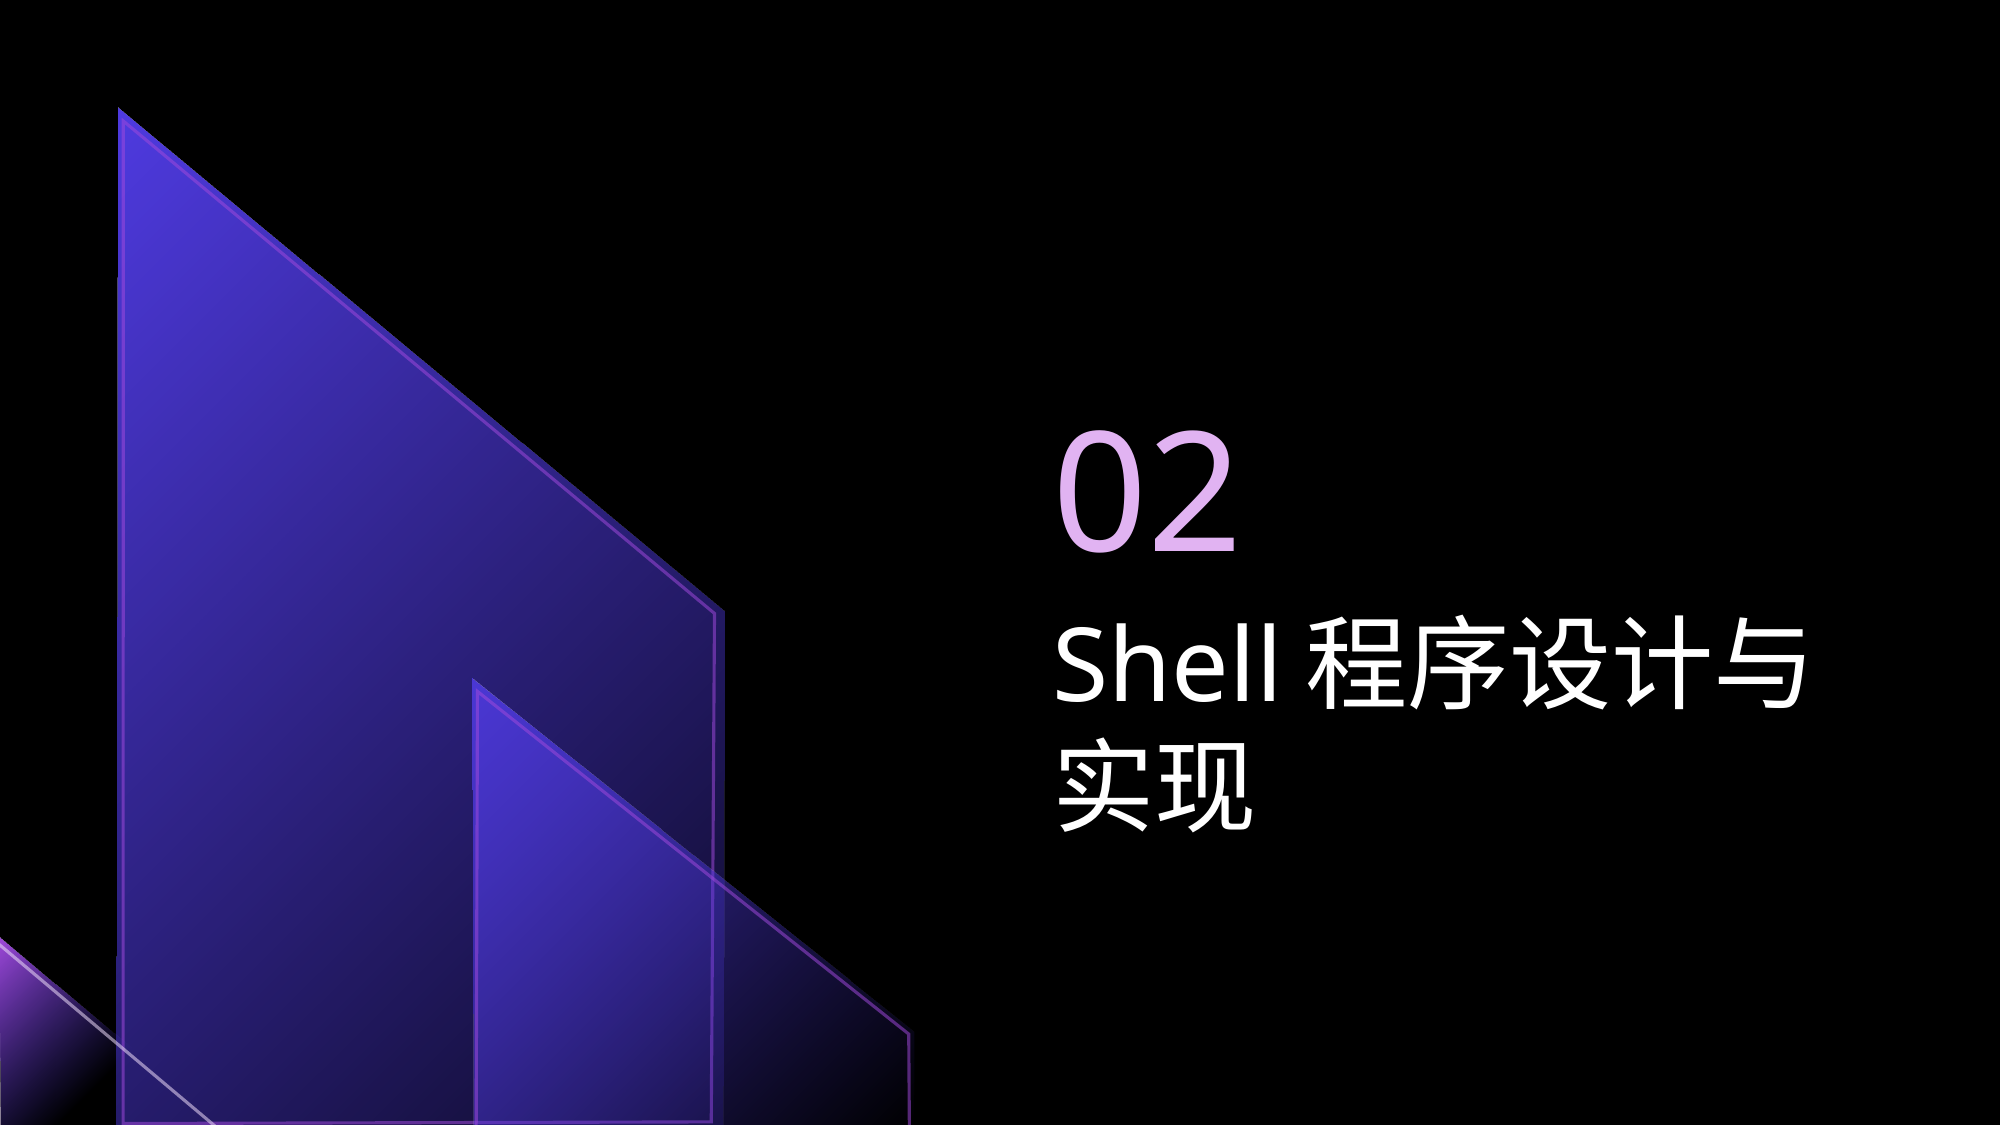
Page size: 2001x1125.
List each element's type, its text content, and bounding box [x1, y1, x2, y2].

list 02 [1037, 279, 1856, 591]
title Shell程序设计与实现 [1037, 591, 1856, 846]
